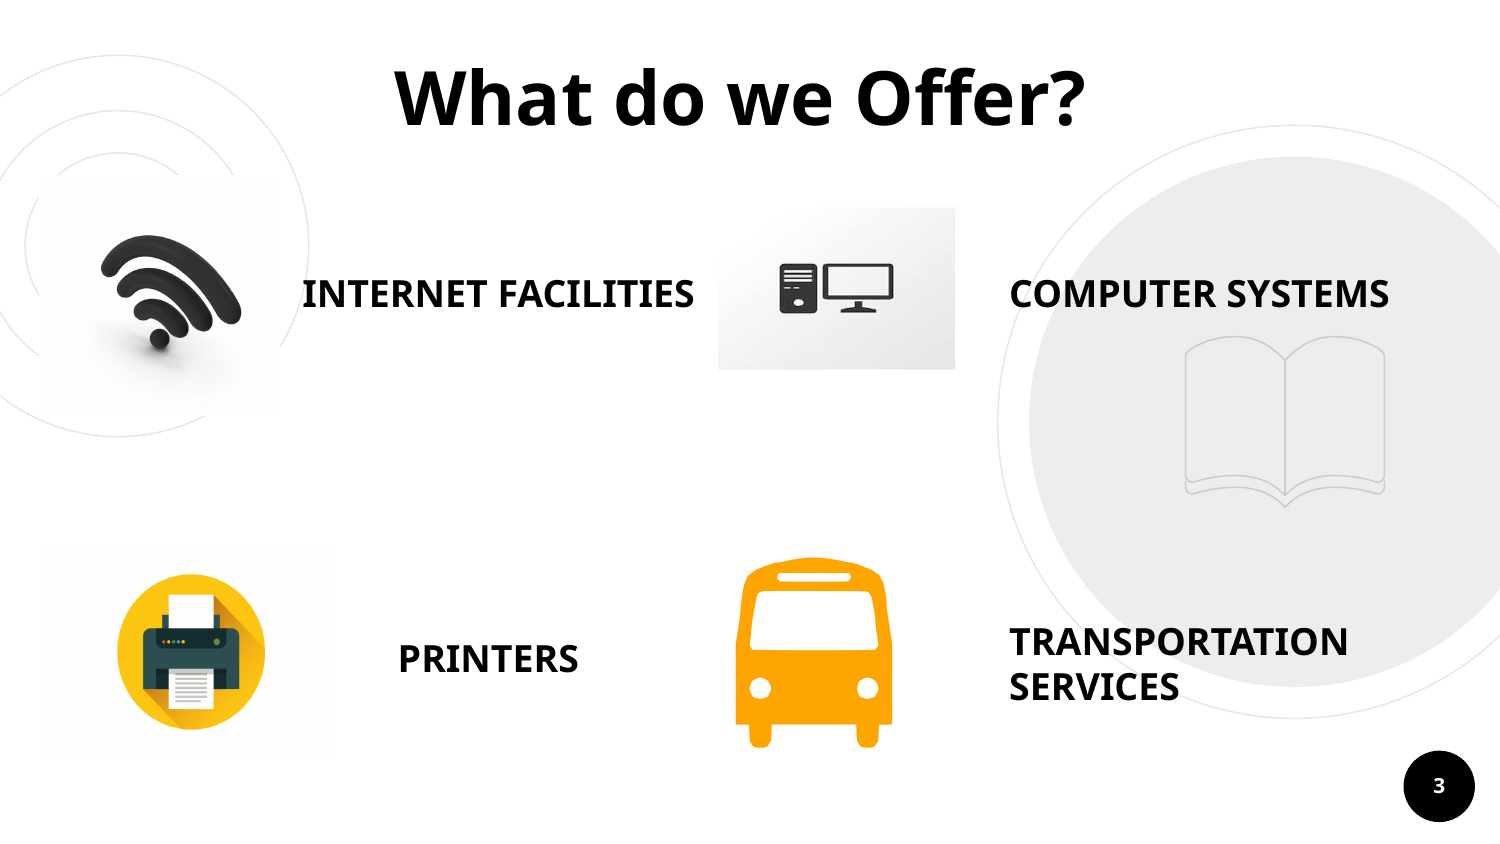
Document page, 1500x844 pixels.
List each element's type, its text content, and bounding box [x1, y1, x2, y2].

title What do we Offer? [312, 43, 1169, 156]
picture [39, 175, 280, 416]
text_box INTERNET FACILITIES [287, 255, 713, 354]
picture [718, 557, 909, 748]
slide_number ‹#› [1403, 750, 1475, 823]
text_box COMPUTER SYSTEMS [994, 255, 1445, 354]
text_box PRINTERS [340, 620, 665, 719]
text_box TRANSPORTATION SERVICES [994, 603, 1367, 702]
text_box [1185, 336, 1385, 508]
picture [46, 544, 336, 761]
picture [718, 203, 957, 374]
